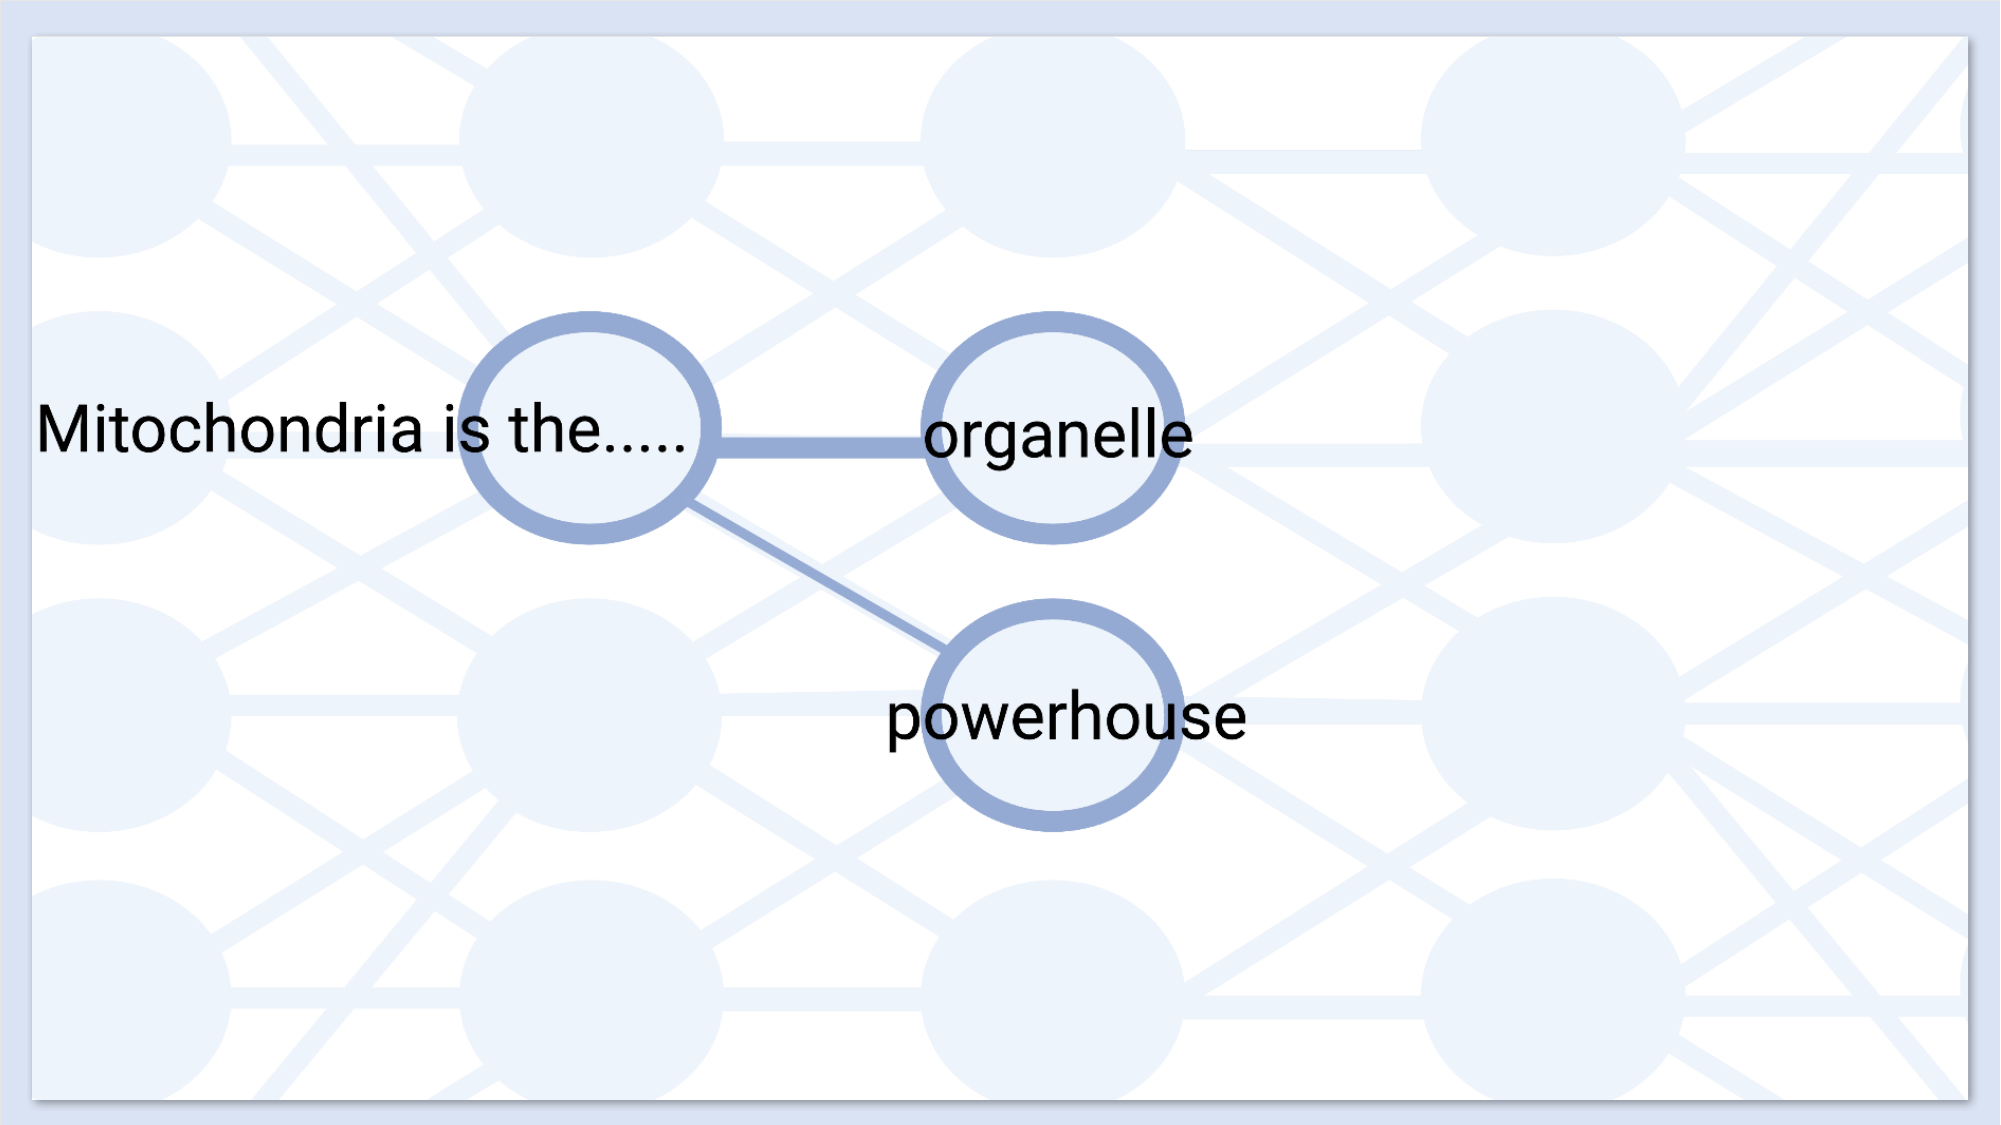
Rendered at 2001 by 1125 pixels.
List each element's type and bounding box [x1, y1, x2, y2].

picture [32, 37, 1968, 1100]
text_box [0, 0, 2000, 1125]
